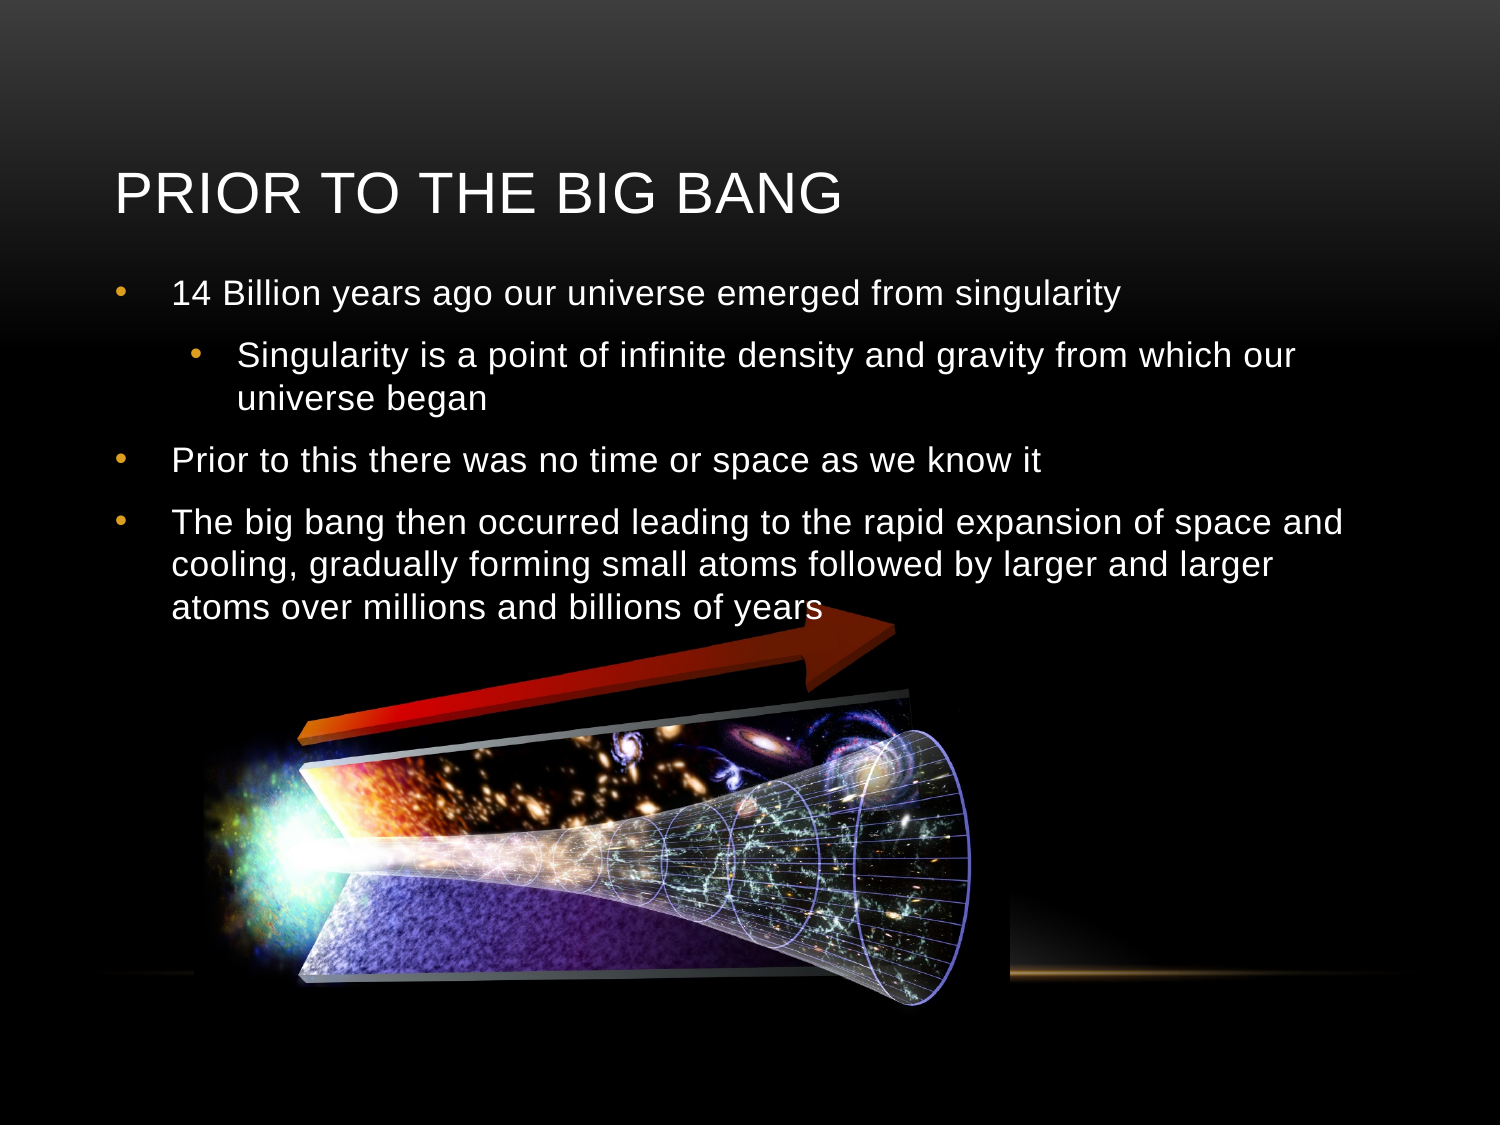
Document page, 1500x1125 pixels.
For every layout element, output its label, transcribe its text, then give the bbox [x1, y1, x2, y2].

title Prior to the Big Bang [99, 45, 1400, 233]
picture [0, 0, 1500, 1125]
list 14 Billion years ago our universe emerged from singularity Singularity is a point of infinite density and gravity from which our universe began Prior to this there was no time or space as we know it The big bang then occurred leading to the rapid expansion of space and cooling, gradually forming small atoms followed by larger and larger atoms over millions and billions of years [99, 262, 1400, 938]
